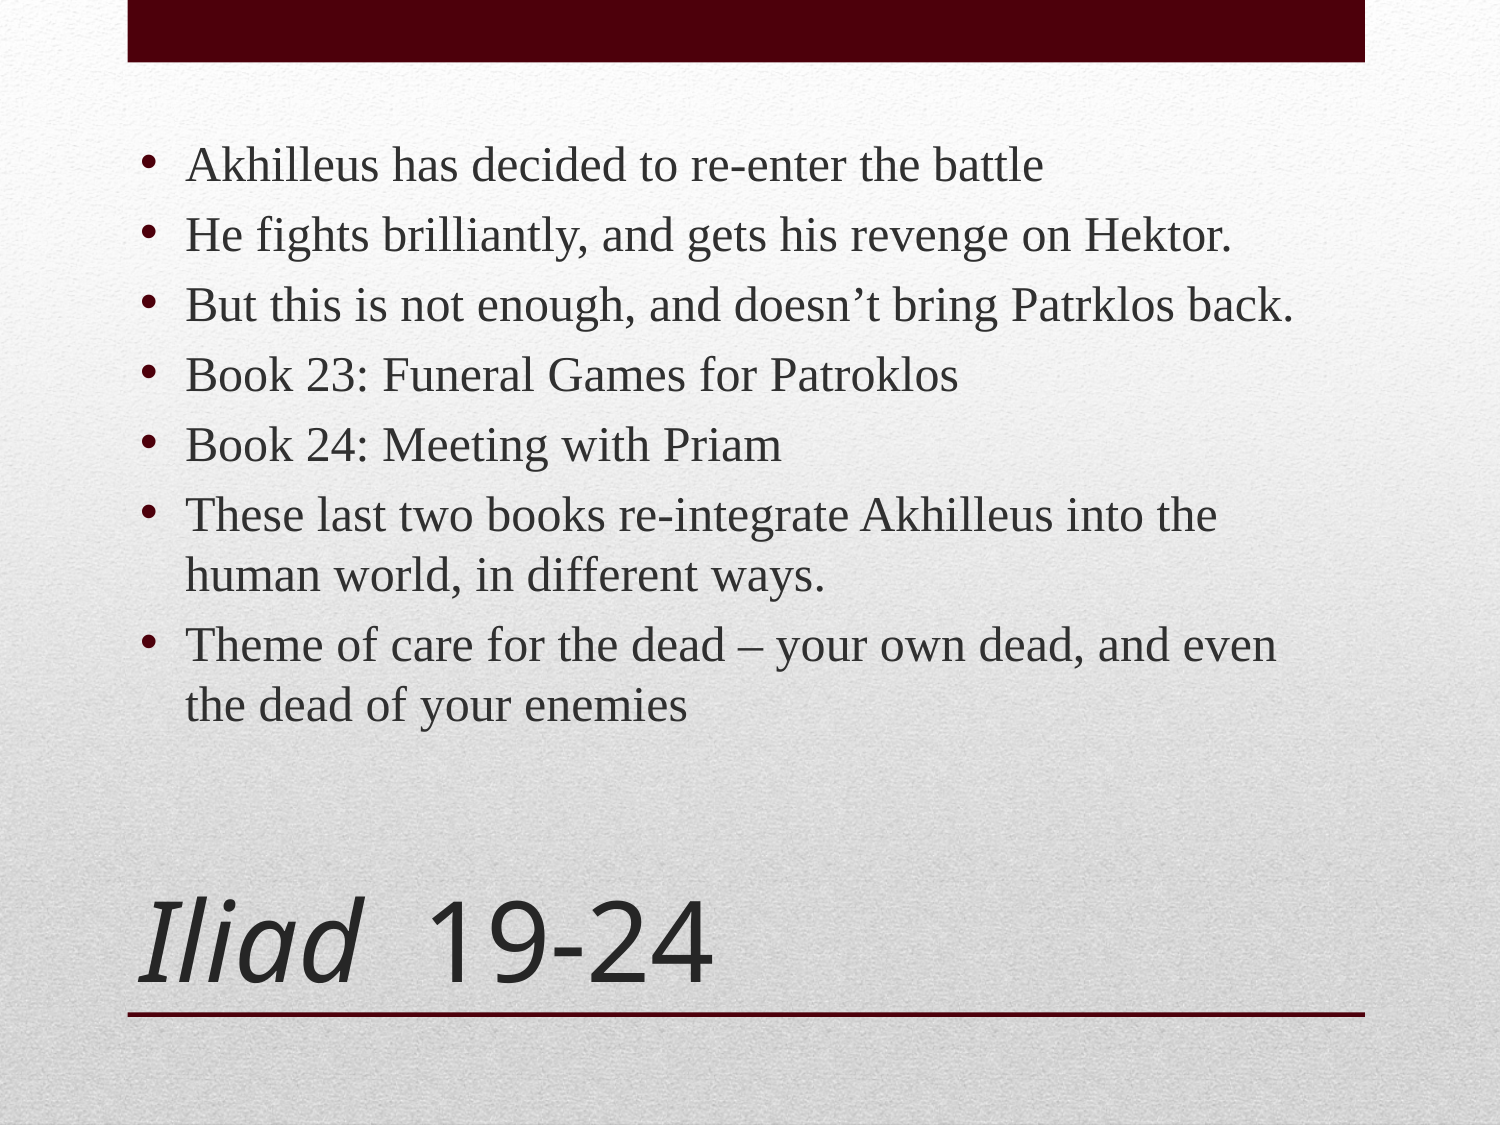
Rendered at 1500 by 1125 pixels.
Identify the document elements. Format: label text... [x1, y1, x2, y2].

list Akhilleus has decided to re-enter the battle He fights brilliantly, and gets his revenge on Hektor. But this is not enough, and doesn’t bring Patrklos back. Book 23: Funeral Games for Patroklos Book 24: Meeting with Priam These last two books re-integrate Akhilleus into the human world, in different ways. Theme of care for the dead – your own dead, and even the dead of your enemies [125, 112, 1363, 750]
title Iliad 19-24 [125, 750, 1238, 1013]
